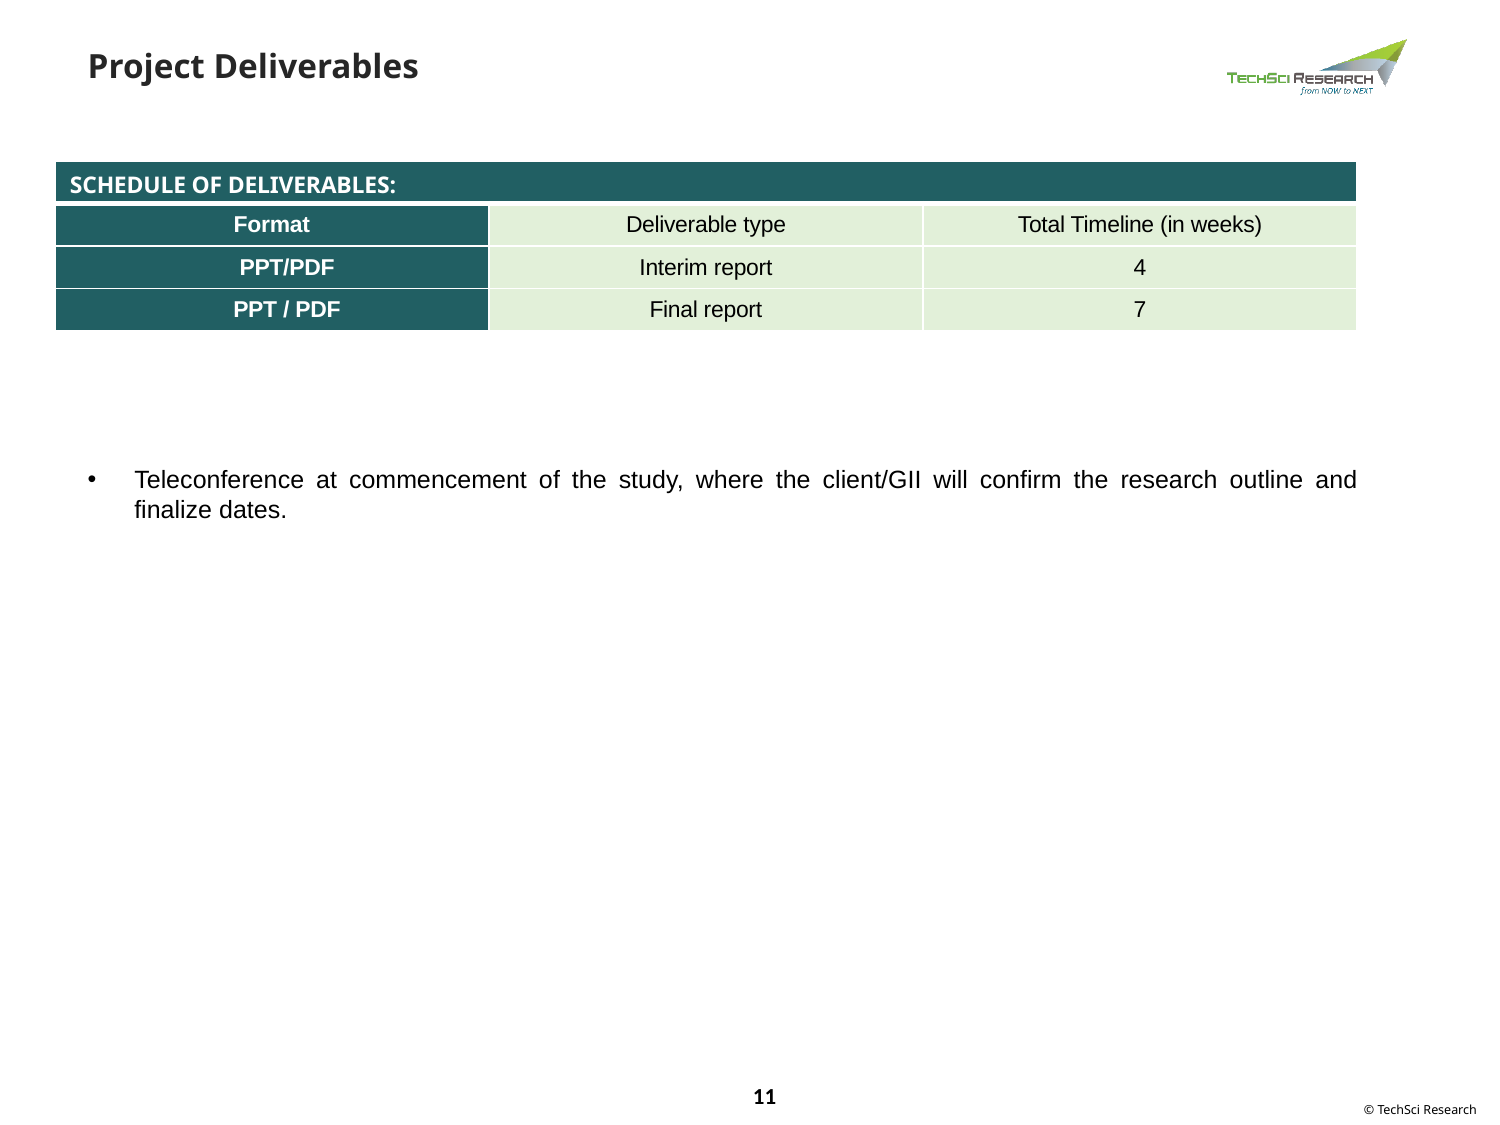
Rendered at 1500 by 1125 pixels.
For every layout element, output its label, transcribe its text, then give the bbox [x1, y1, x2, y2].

table_cell Interim report [490, 247, 922, 288]
picture [1316, 38, 1407, 96]
table_header SCHEDULE OF DELIVERABLES: [56, 162, 1356, 201]
text_box Teleconference at commencement of the study, where the client/GII will confirm the research outline and finalize dates. [72, 456, 1375, 532]
table_cell 7 [924, 289, 1356, 330]
table_cell Format [56, 206, 488, 245]
table_cell Deliverable type [490, 206, 922, 245]
table_cell Total Timeline (in weeks) [924, 206, 1356, 245]
table_cell 4 [924, 247, 1356, 288]
table_cell PPT/PDF [56, 247, 488, 288]
list Project Deliverables [72, 29, 1316, 106]
table_cell Final report [490, 289, 922, 330]
table_cell PPT / PDF [56, 289, 488, 330]
